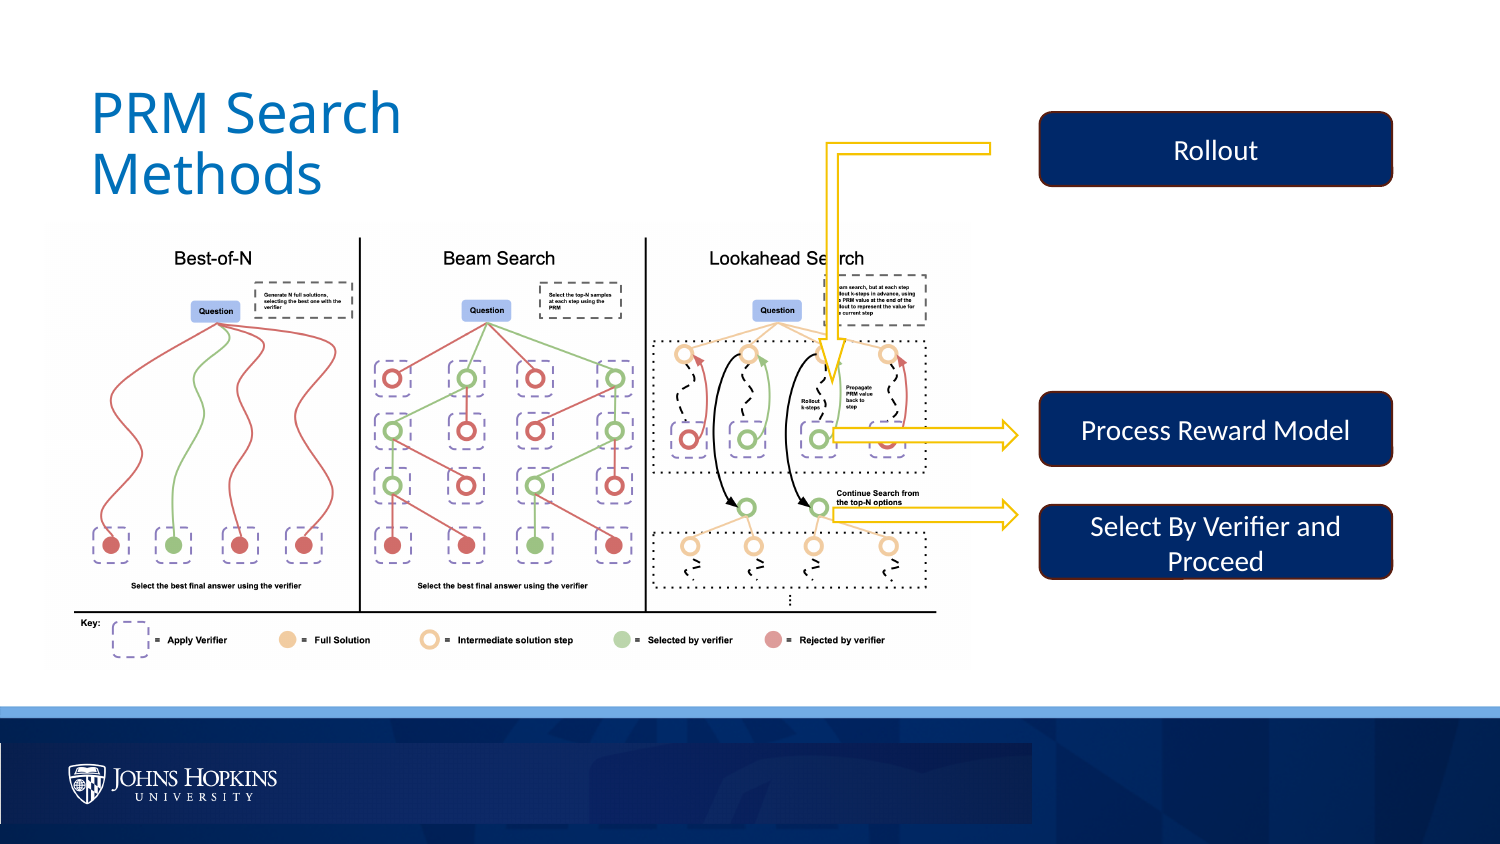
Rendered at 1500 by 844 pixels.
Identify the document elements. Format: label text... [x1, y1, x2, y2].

text_box Process Reward Model [1039, 392, 1393, 466]
title PRM Search Methods [79, 64, 607, 213]
text_box [977, 500, 1018, 530]
text_box [977, 420, 1018, 450]
text_box Select By Verifier and Proceed [1039, 504, 1393, 579]
text_box [826, 142, 991, 221]
text_box Rollout [1039, 112, 1393, 187]
picture [0, 0, 1500, 844]
